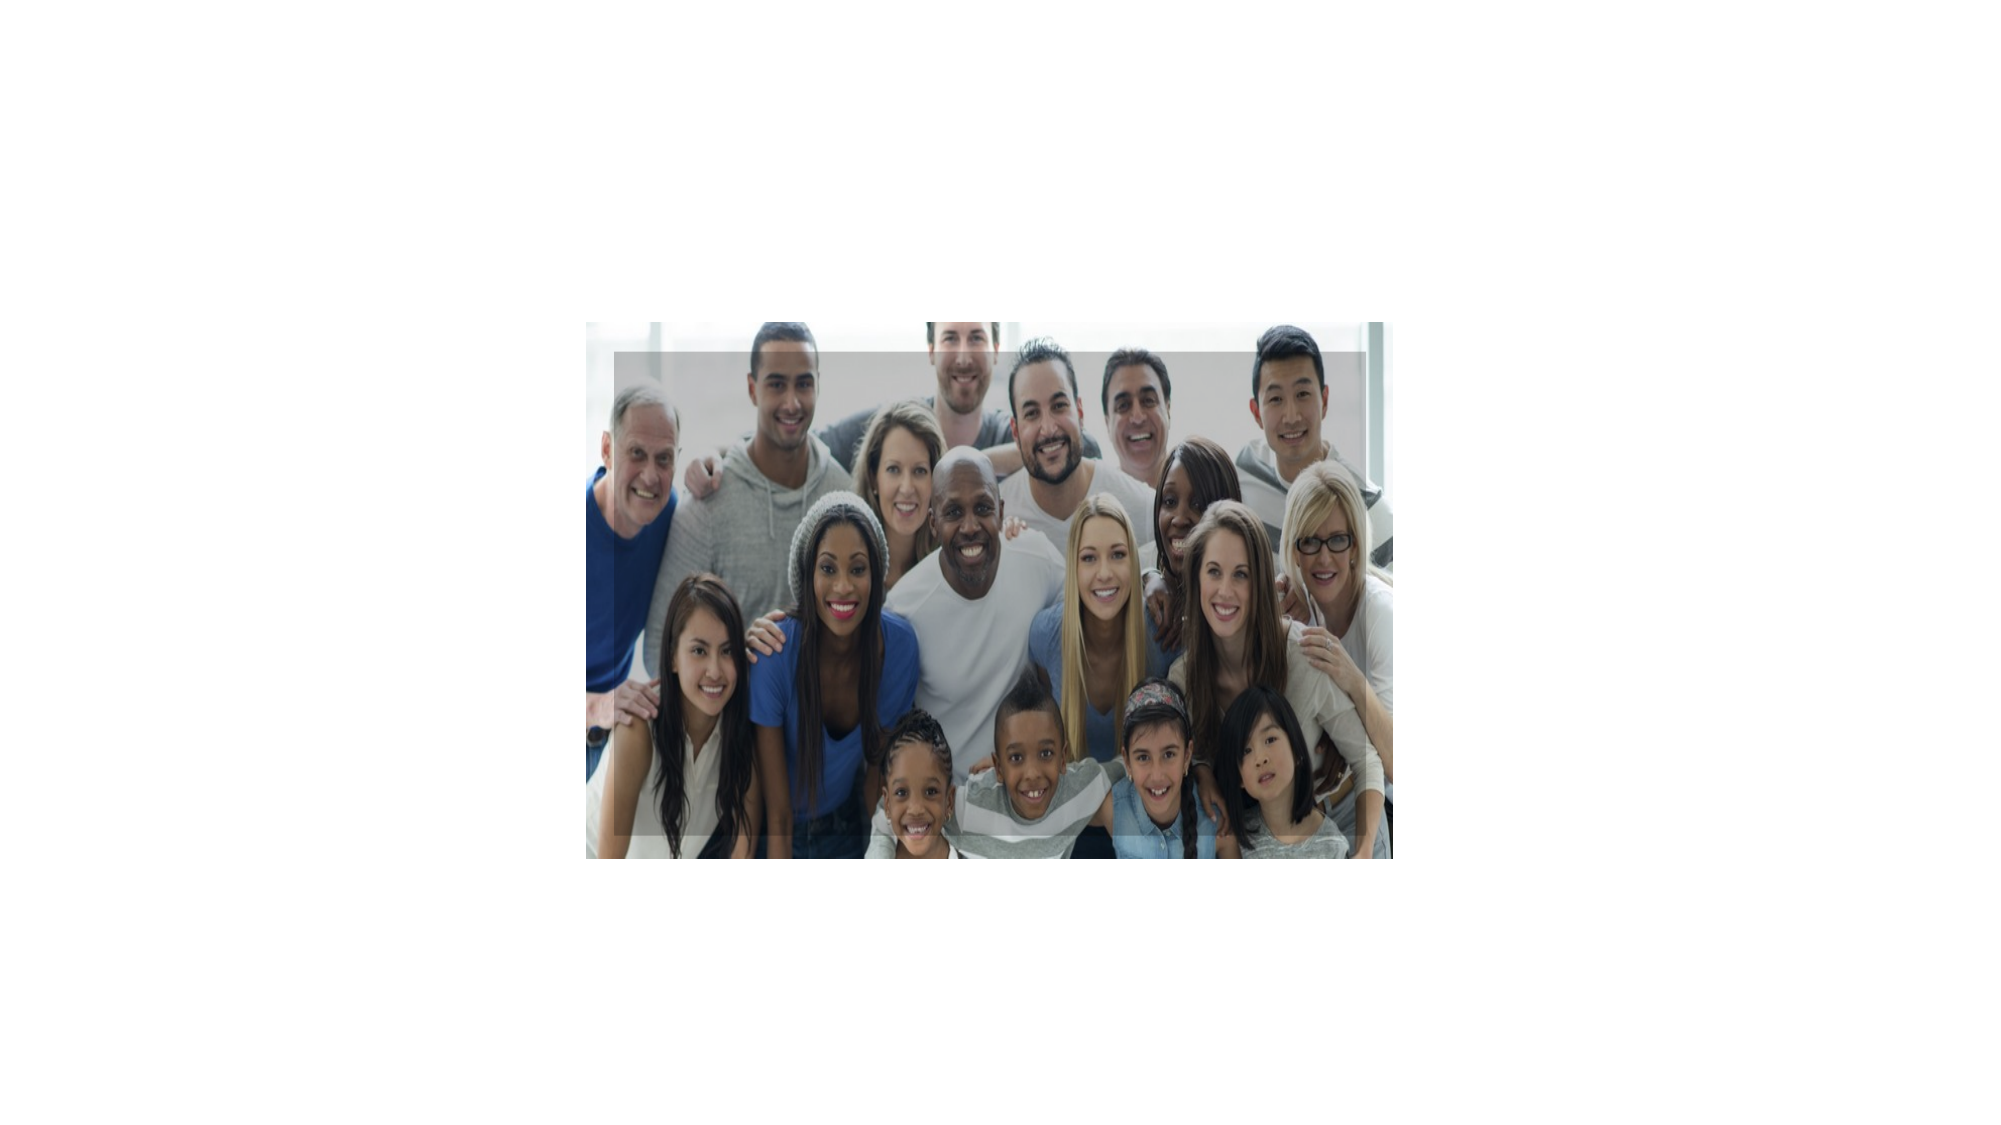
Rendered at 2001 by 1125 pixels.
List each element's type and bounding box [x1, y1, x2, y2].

text_box [586, 322, 1393, 859]
